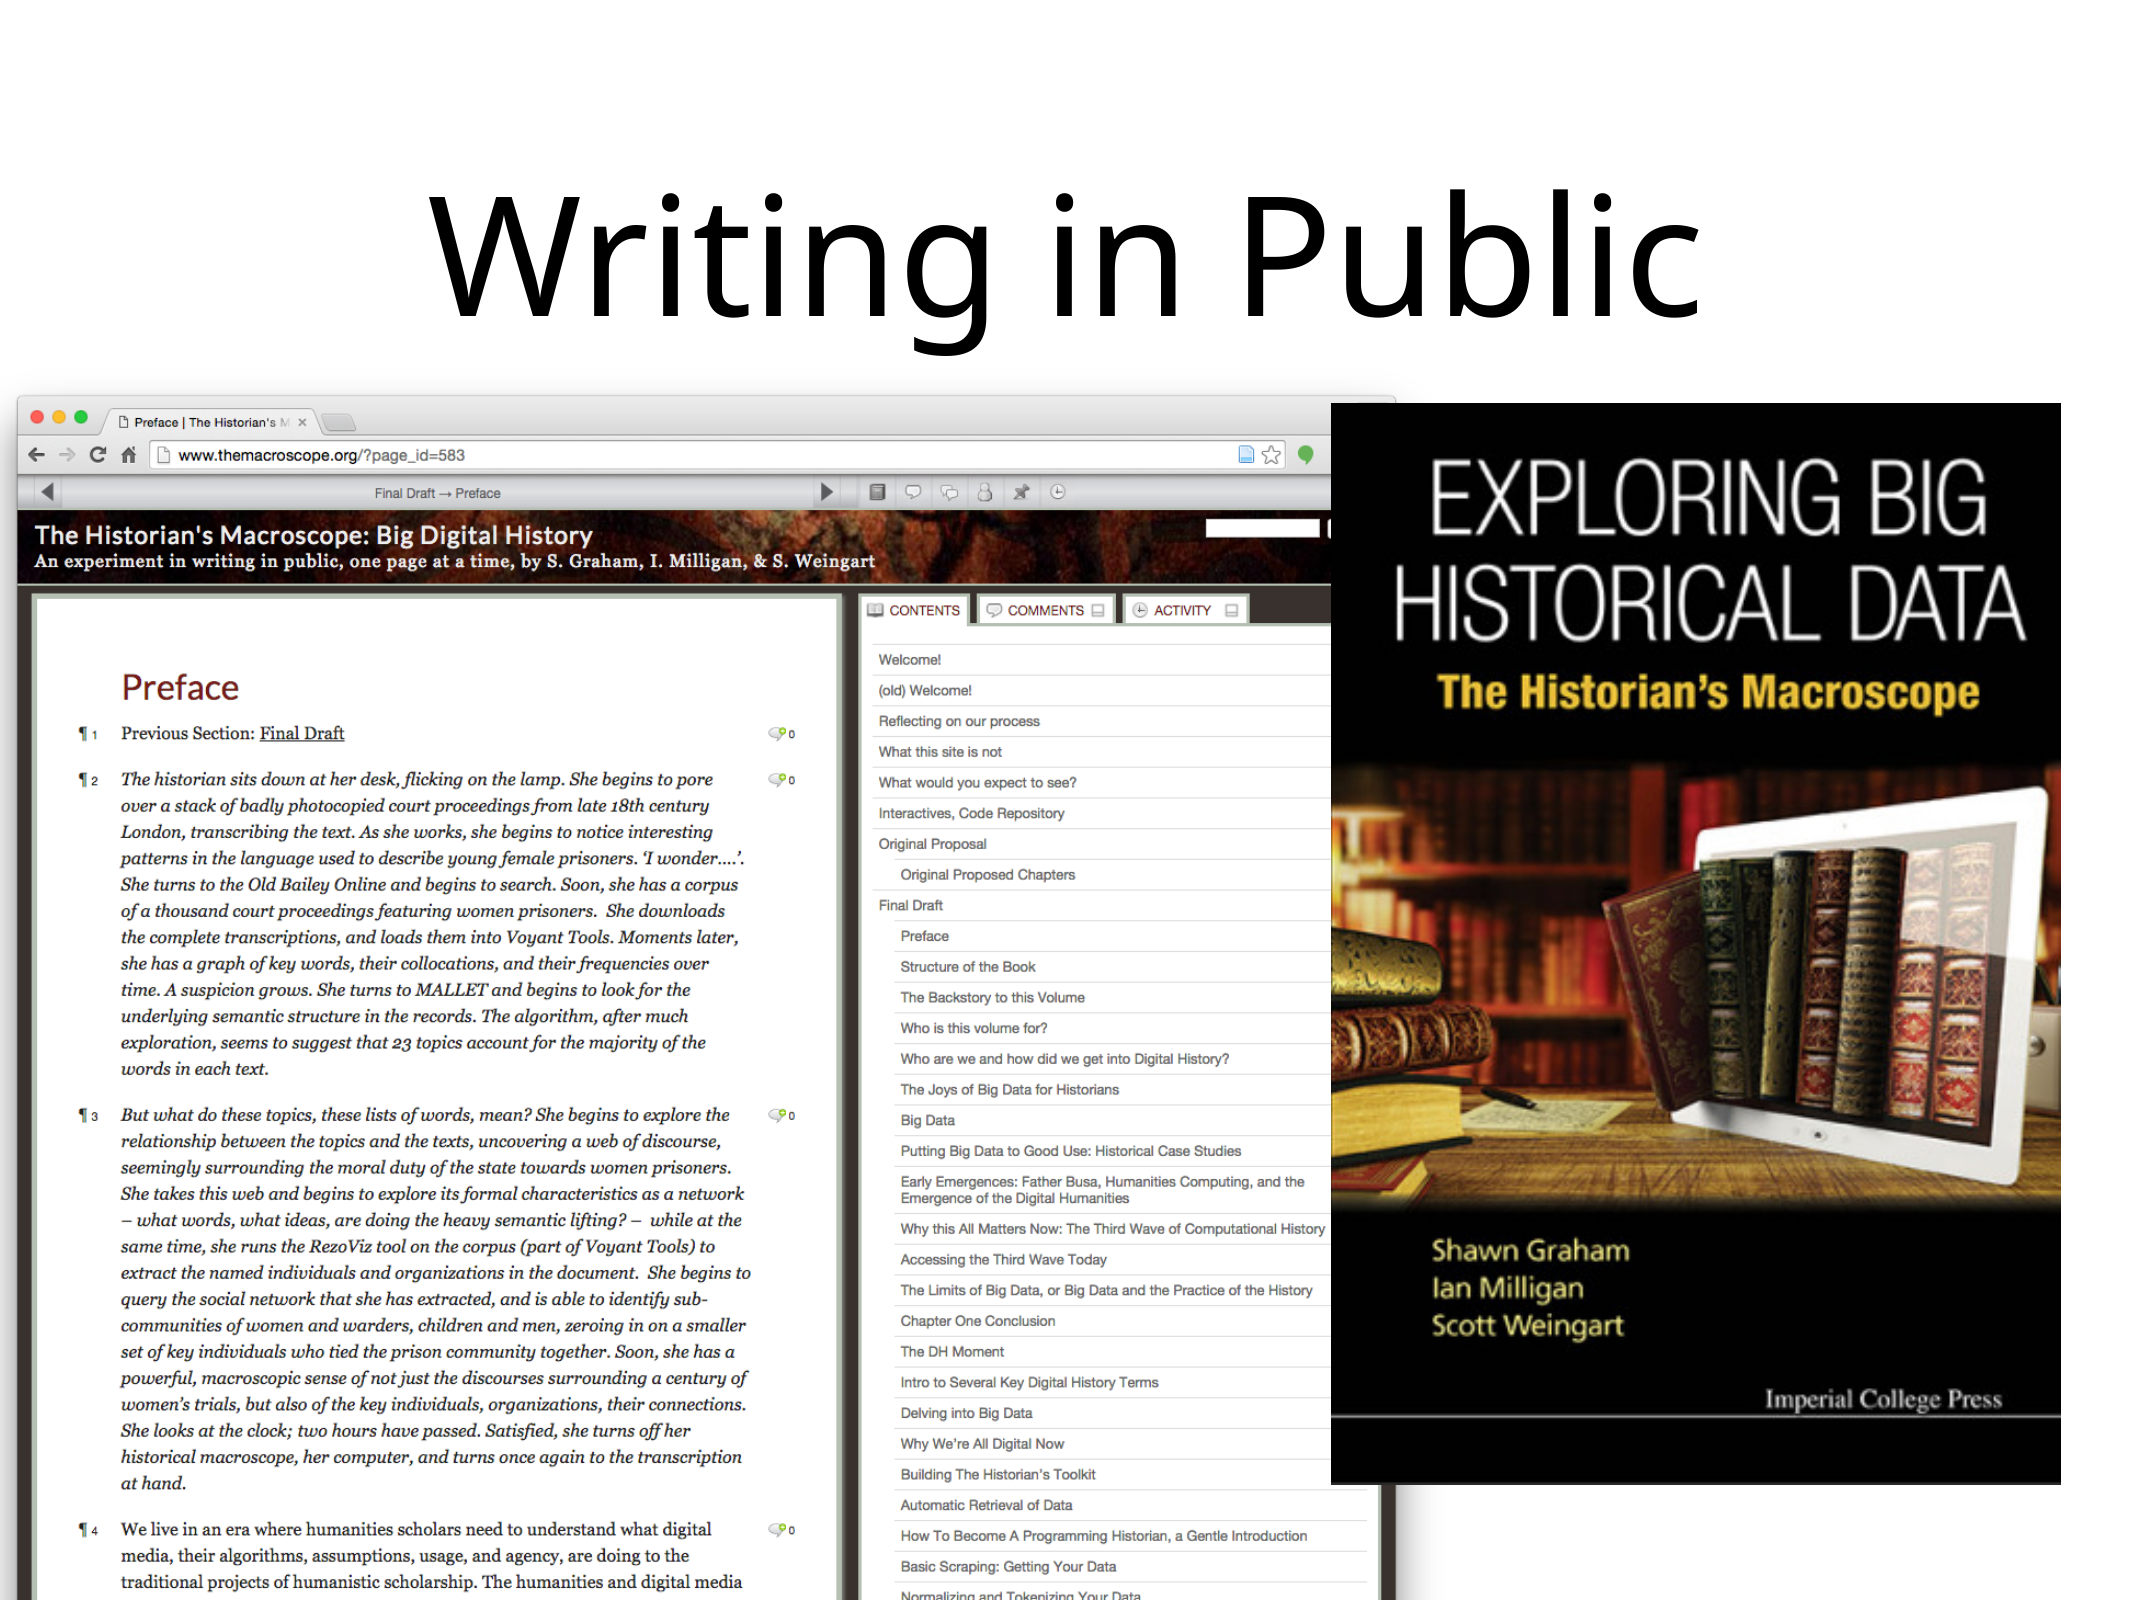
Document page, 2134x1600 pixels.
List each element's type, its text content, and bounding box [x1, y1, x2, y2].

picture [0, 361, 2062, 1600]
title Writing in Public [155, 72, 1978, 395]
